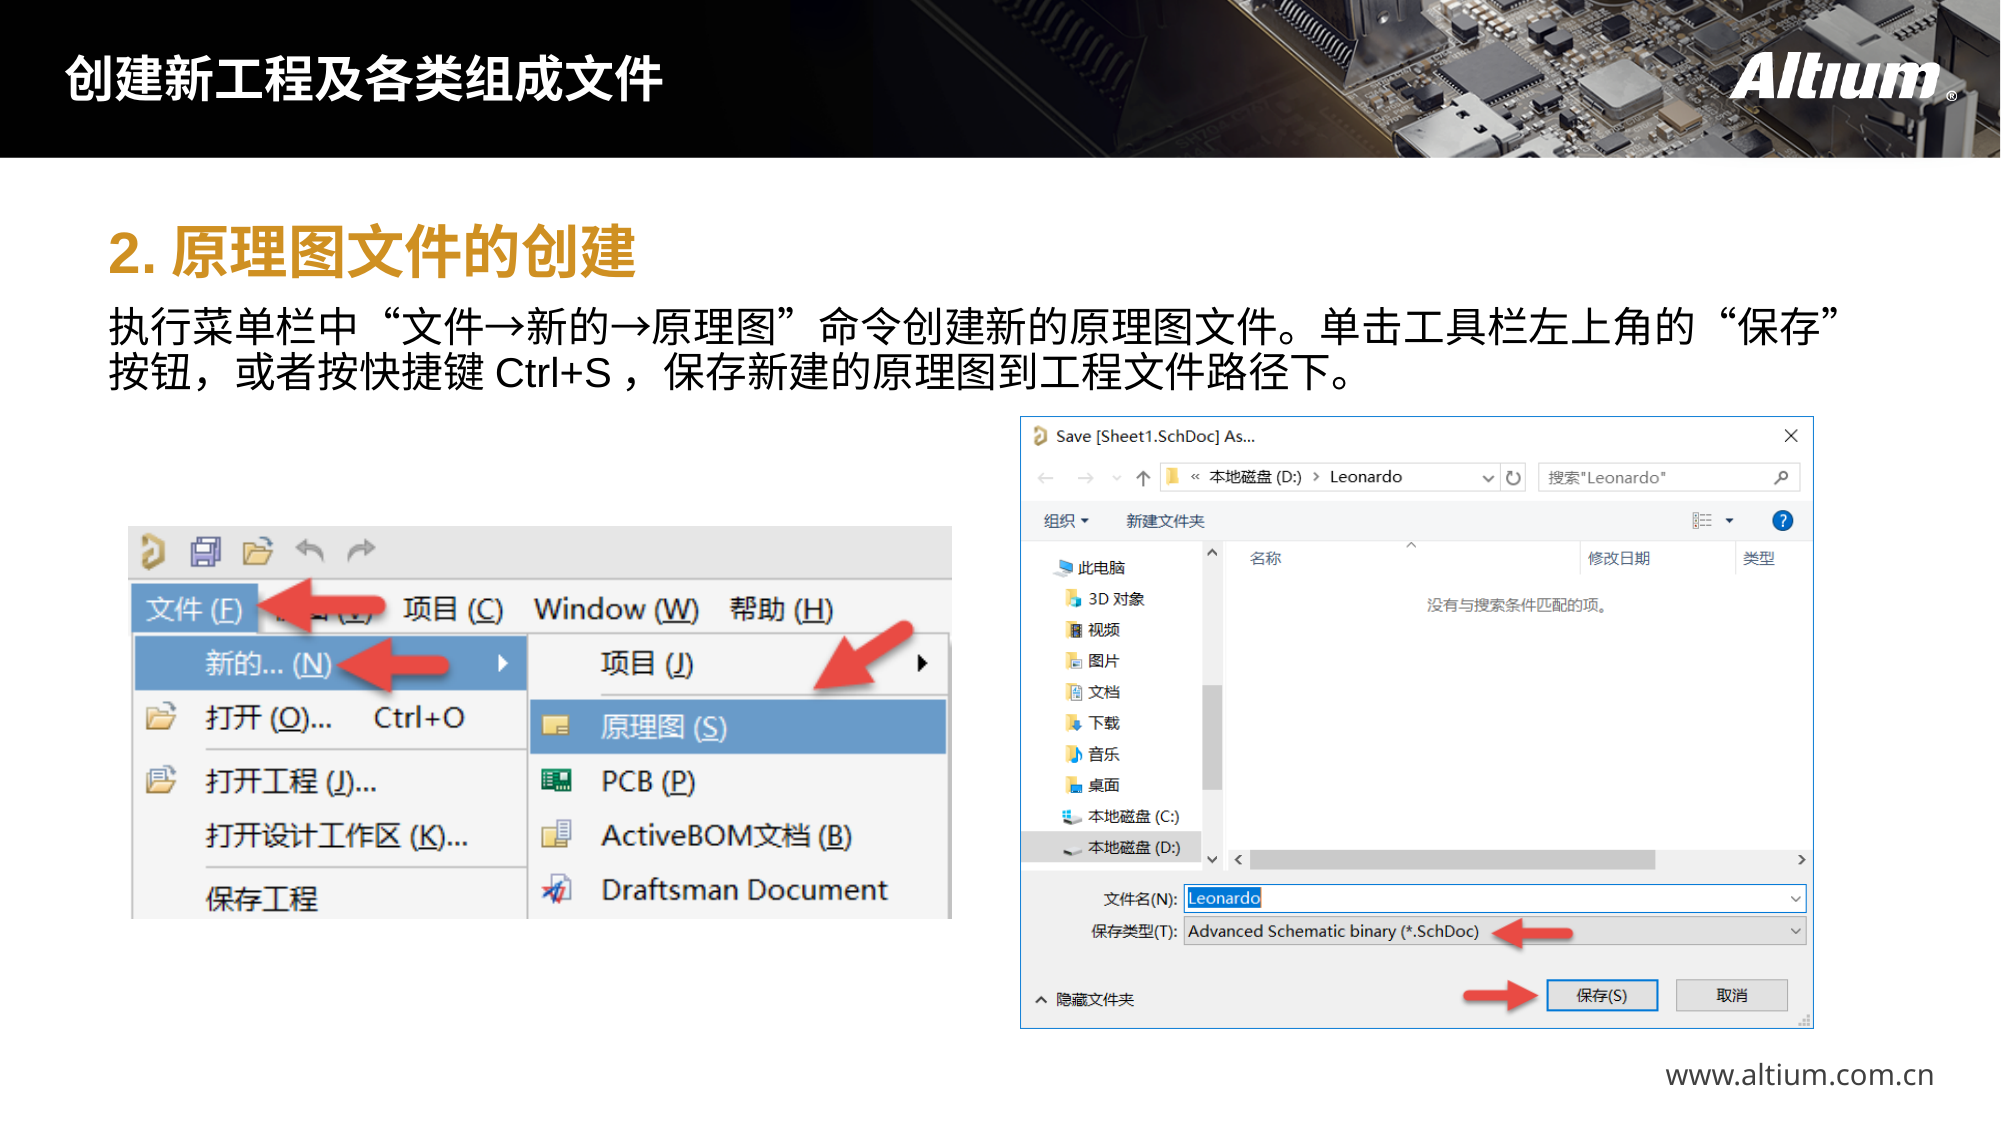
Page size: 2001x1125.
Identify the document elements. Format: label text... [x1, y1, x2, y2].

text_box 2.原理图文件的创建 执行菜单栏中“文件→新的→原理图”命令创建新的原理图文件。单击工具栏左上角的“保存”按钮，或者按快捷键Ctrl+S，保存新建的原理图到工程文件路径下。 [94, 215, 1904, 978]
text_box www.altium.com.cn [1635, 1027, 1965, 1116]
text_box 创建新工程及各类组成文件 [49, 24, 1636, 131]
picture [0, 0, 2001, 1125]
